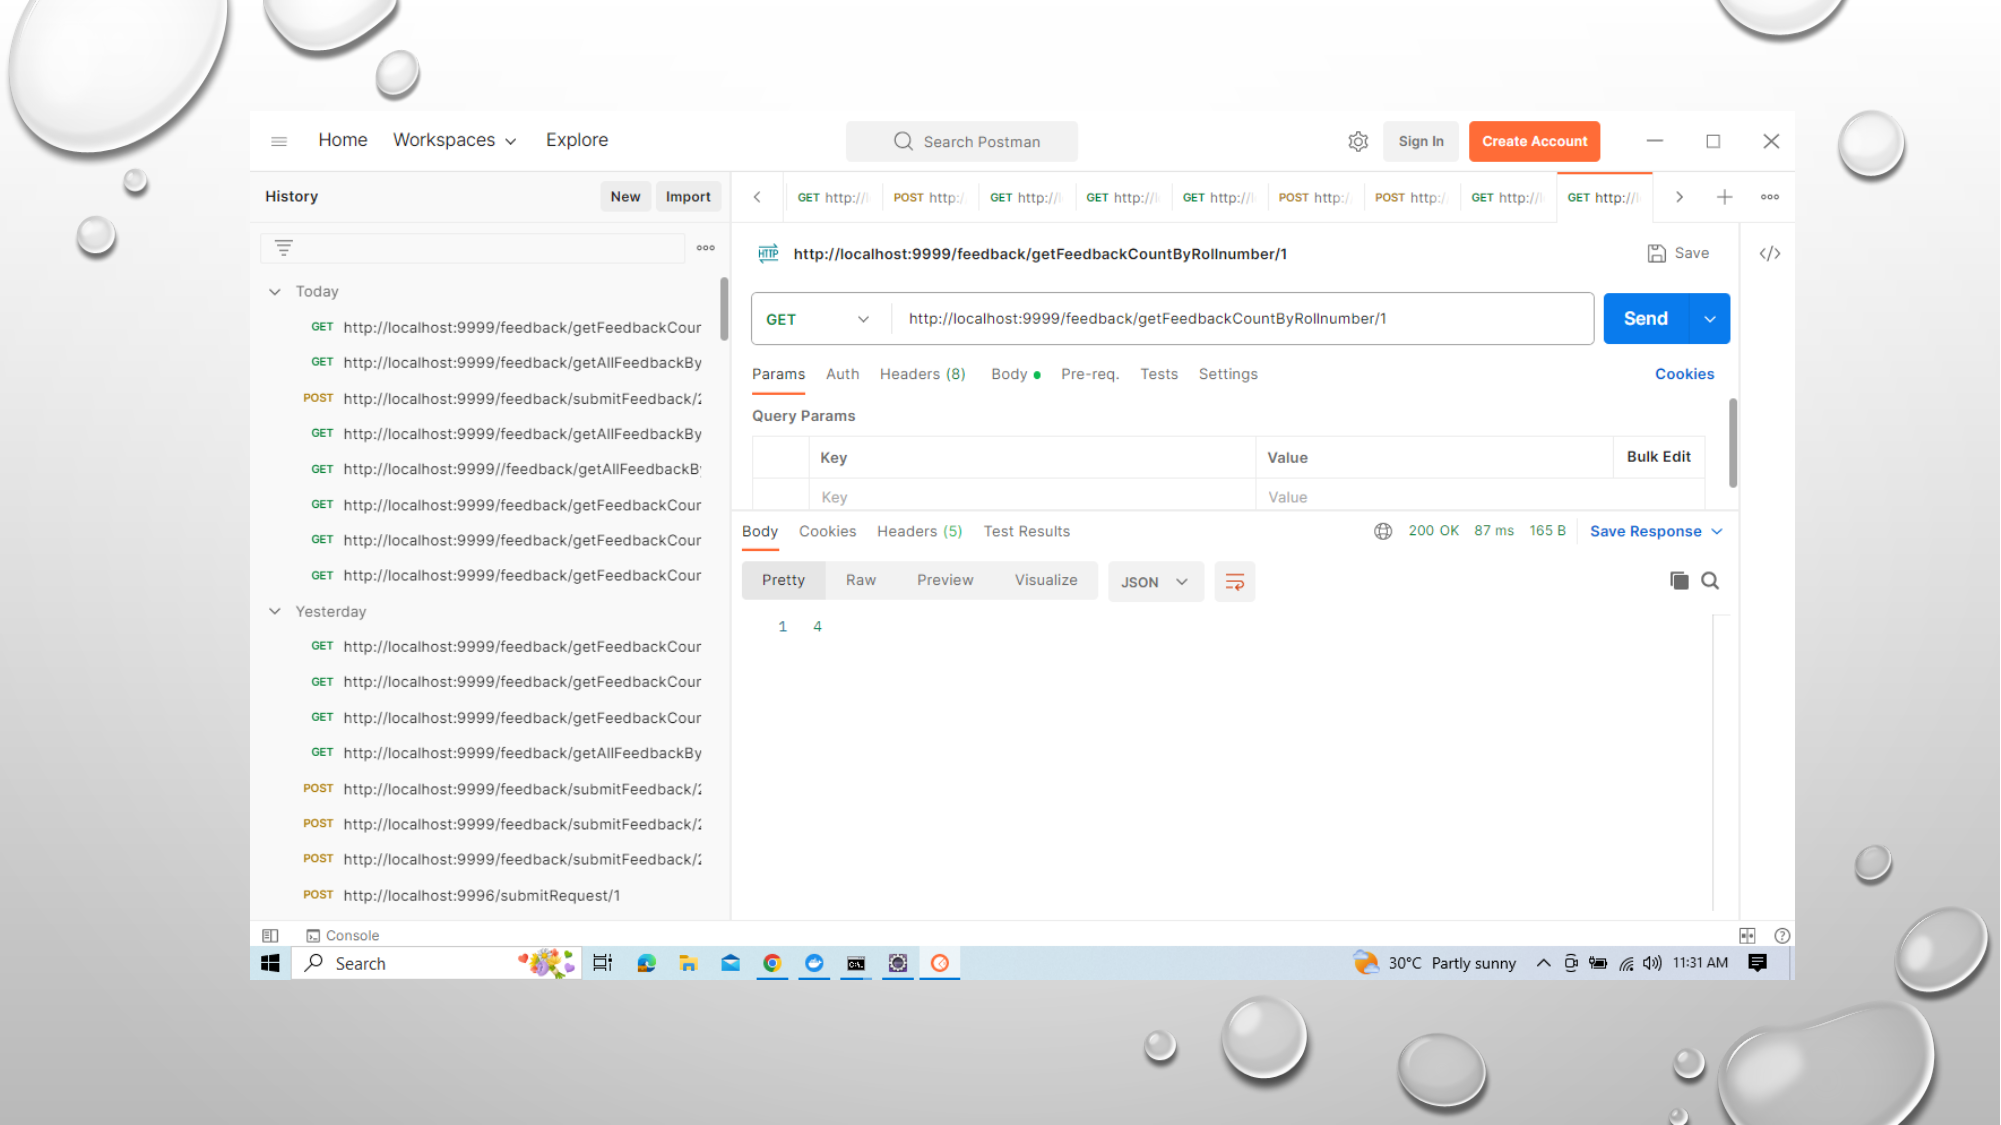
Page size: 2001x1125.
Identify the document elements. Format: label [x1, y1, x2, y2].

list [250, 110, 1795, 980]
picture [0, 0, 2000, 1125]
